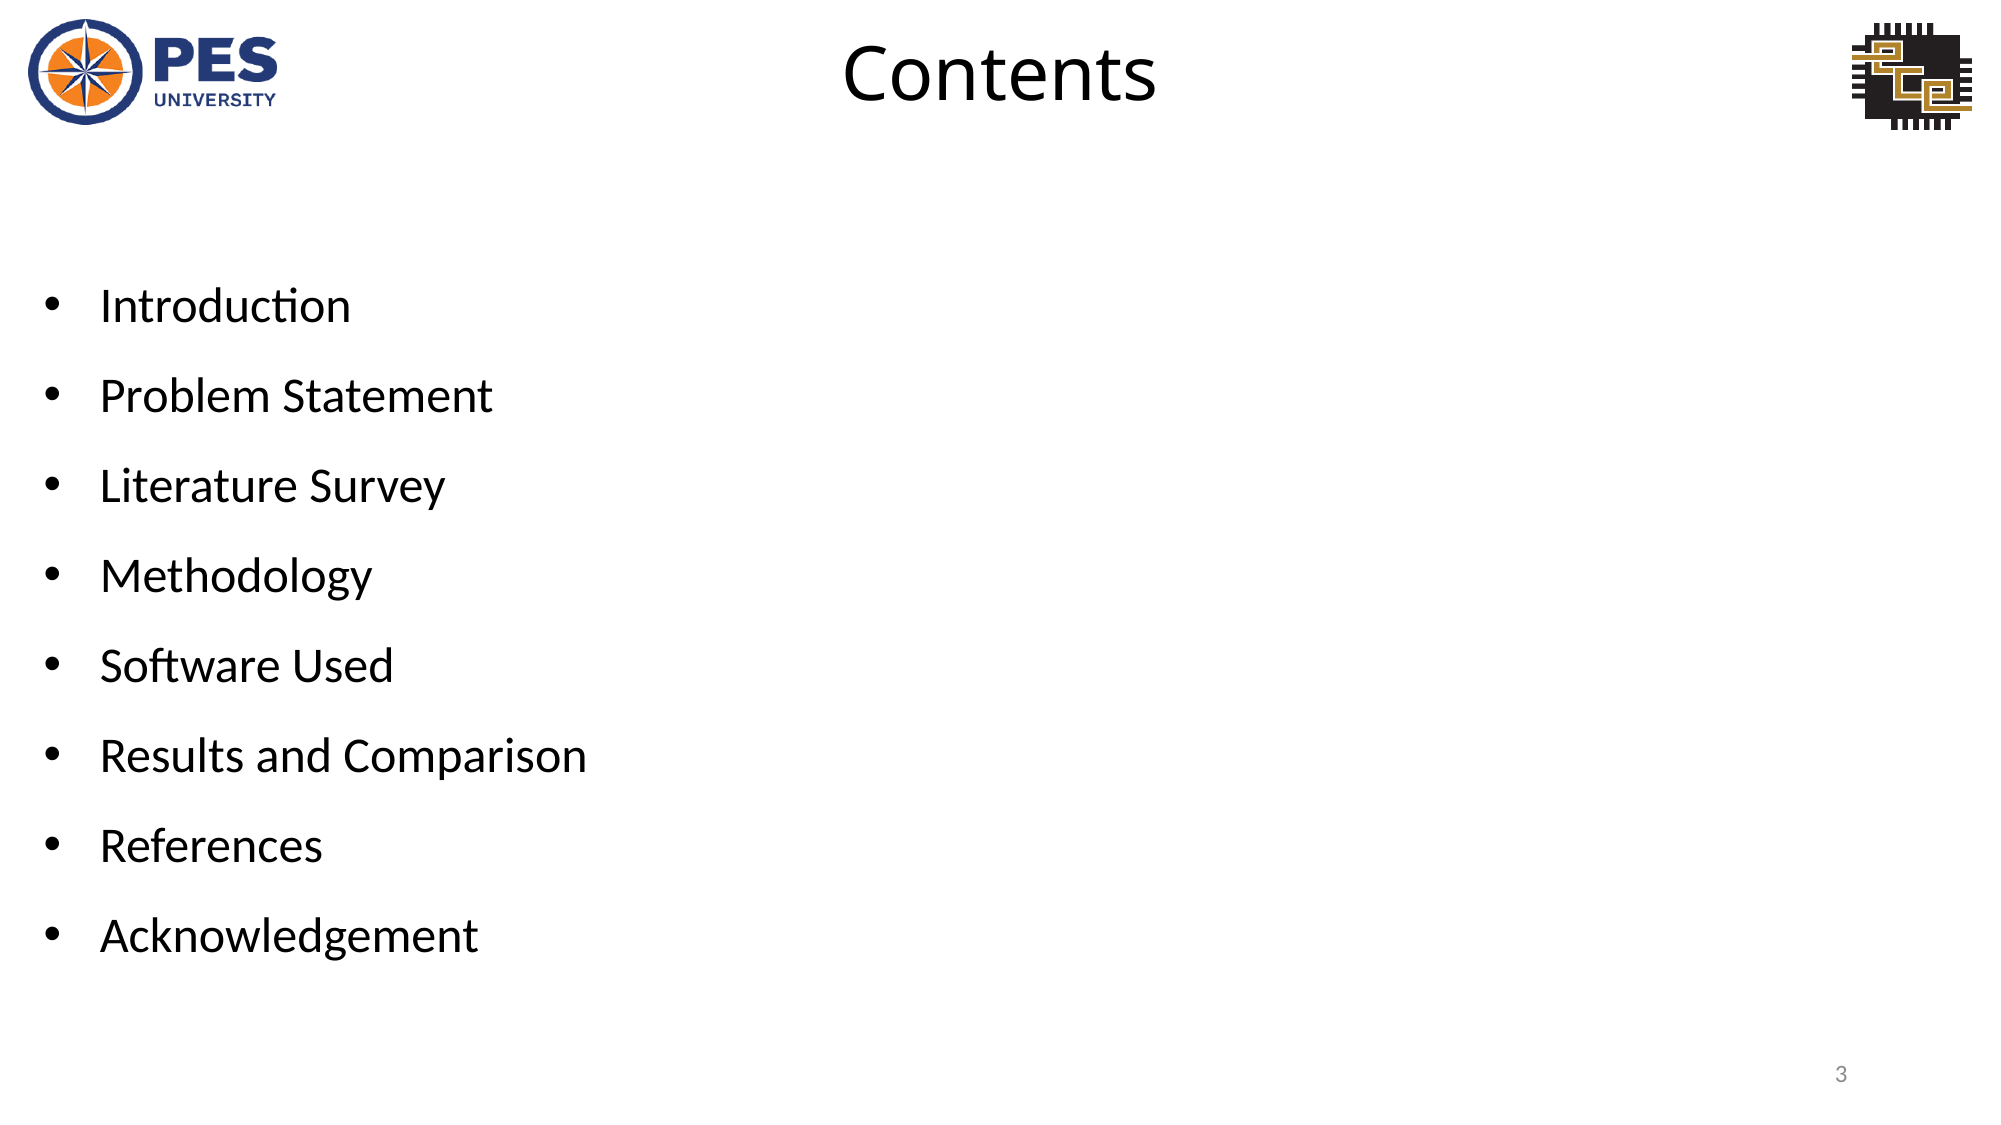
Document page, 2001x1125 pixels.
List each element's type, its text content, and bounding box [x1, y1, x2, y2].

text_box Introduction Problem Statement Literature Survey Methodology Software Used Results and Comparison References Acknowledgement [28, 235, 1029, 971]
slide_number 3 [1412, 1042, 1863, 1103]
picture [28, 19, 277, 130]
picture [1852, 23, 1972, 130]
text_box Contents [362, 0, 1638, 142]
